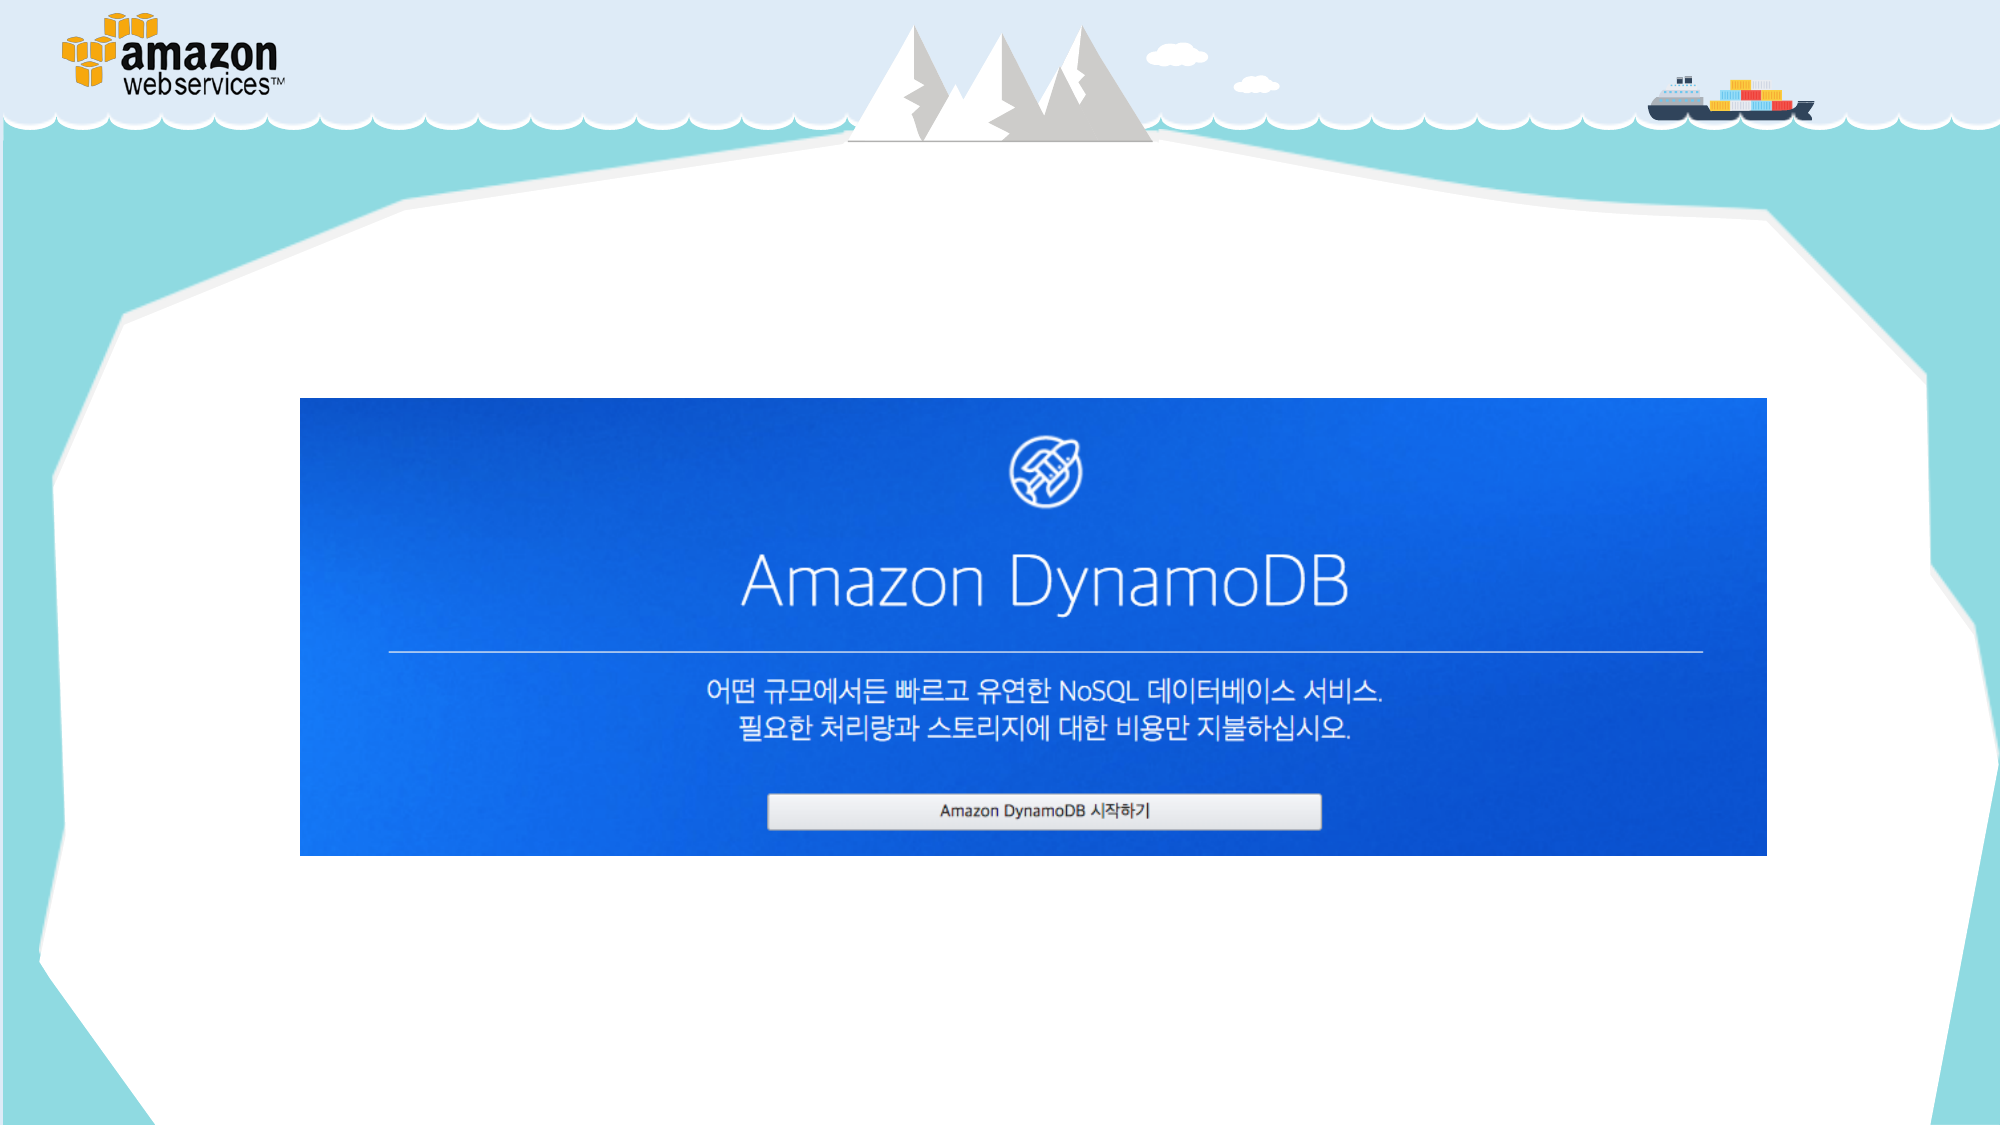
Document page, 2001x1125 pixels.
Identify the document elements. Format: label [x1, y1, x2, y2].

text_box [847, 24, 1153, 143]
text_box [1153, 42, 1209, 67]
picture [43, 0, 301, 130]
text_box [1233, 75, 1280, 94]
text_box [3, 116, 2000, 1125]
text_box [1647, 76, 1815, 116]
picture [300, 398, 1767, 856]
